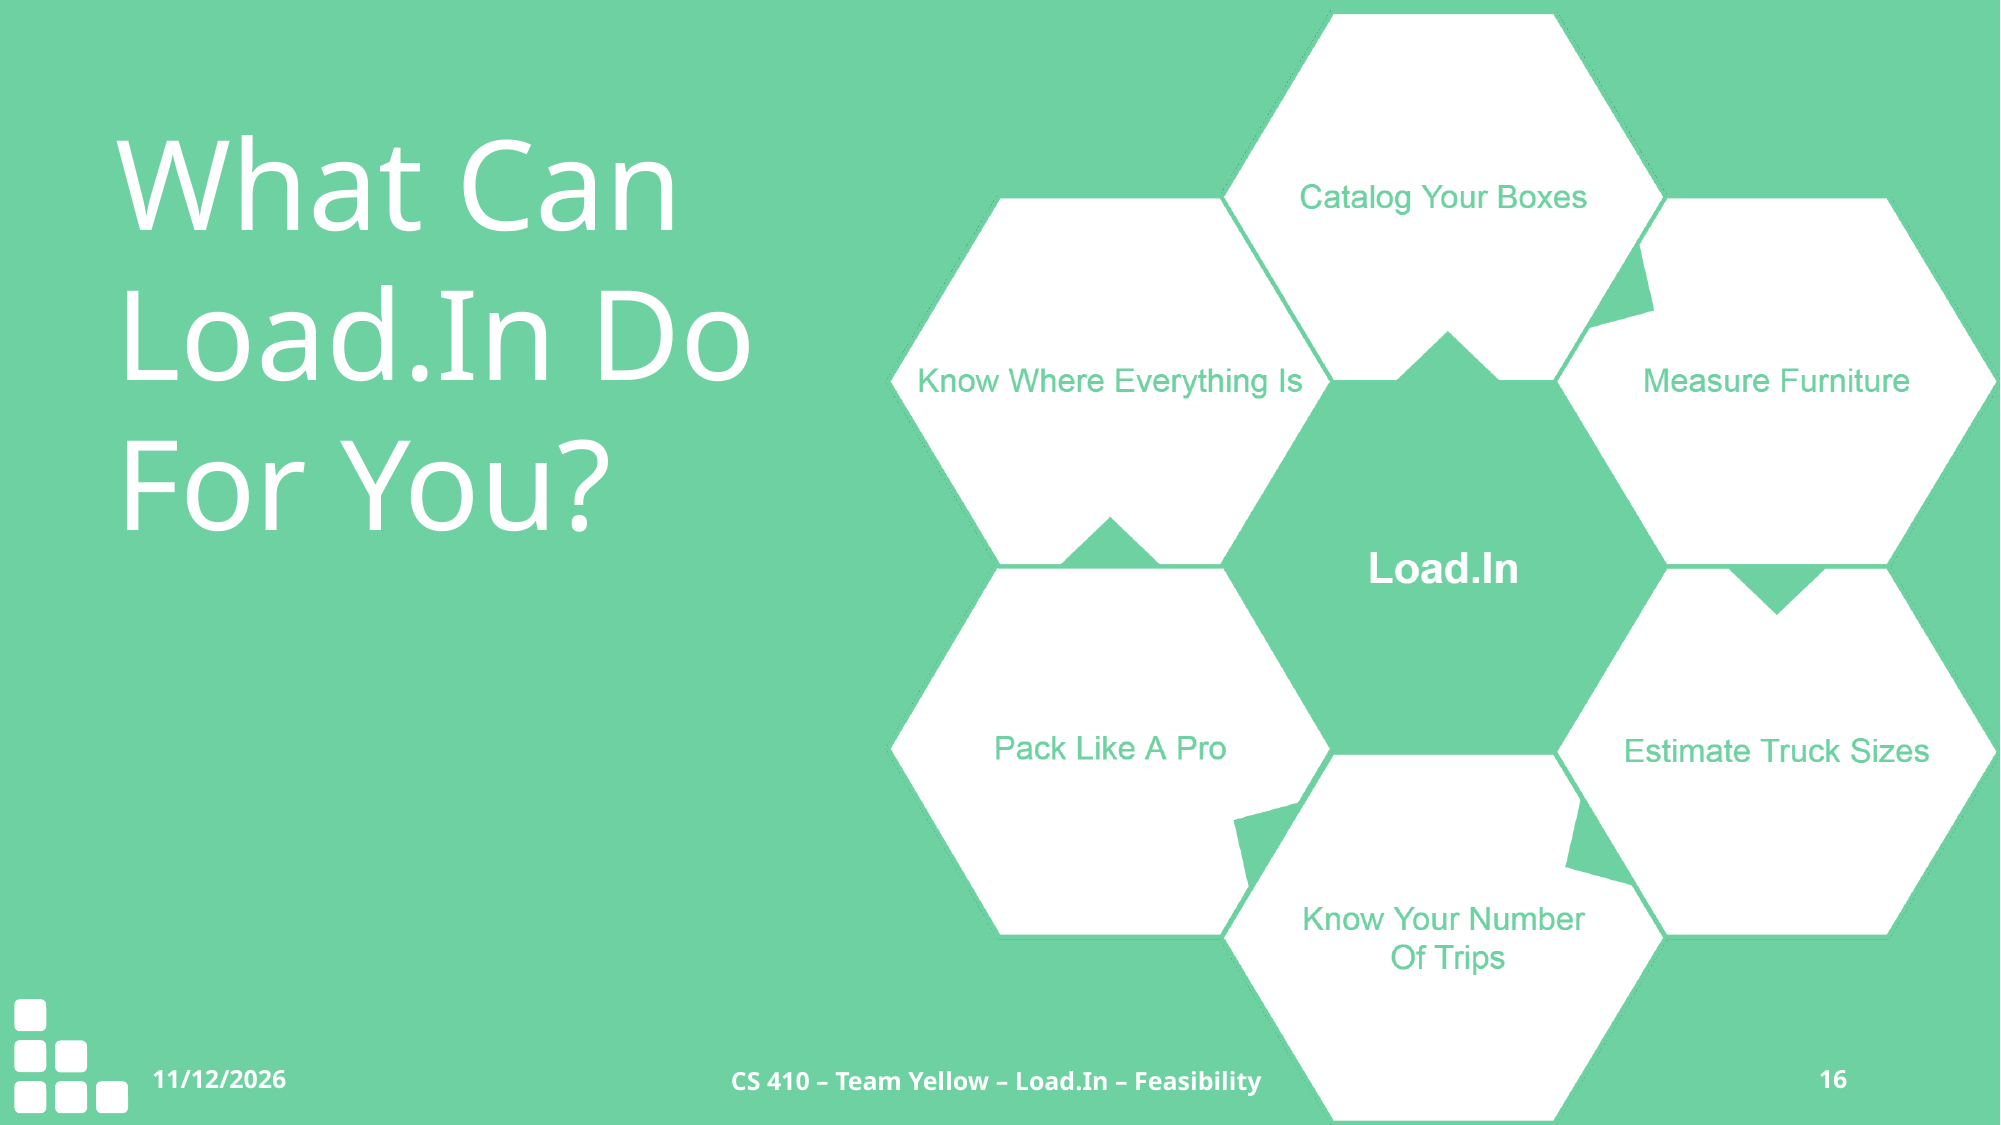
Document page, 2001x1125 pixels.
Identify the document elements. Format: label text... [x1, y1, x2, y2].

text_box What Can Load.In Do For You? [100, 98, 880, 563]
picture [885, 10, 2000, 1125]
text_box CS 410 – Team Yellow – Load.In – Feasibility [662, 1035, 880, 1125]
text_box 11/1/2020 [137, 1035, 588, 1125]
